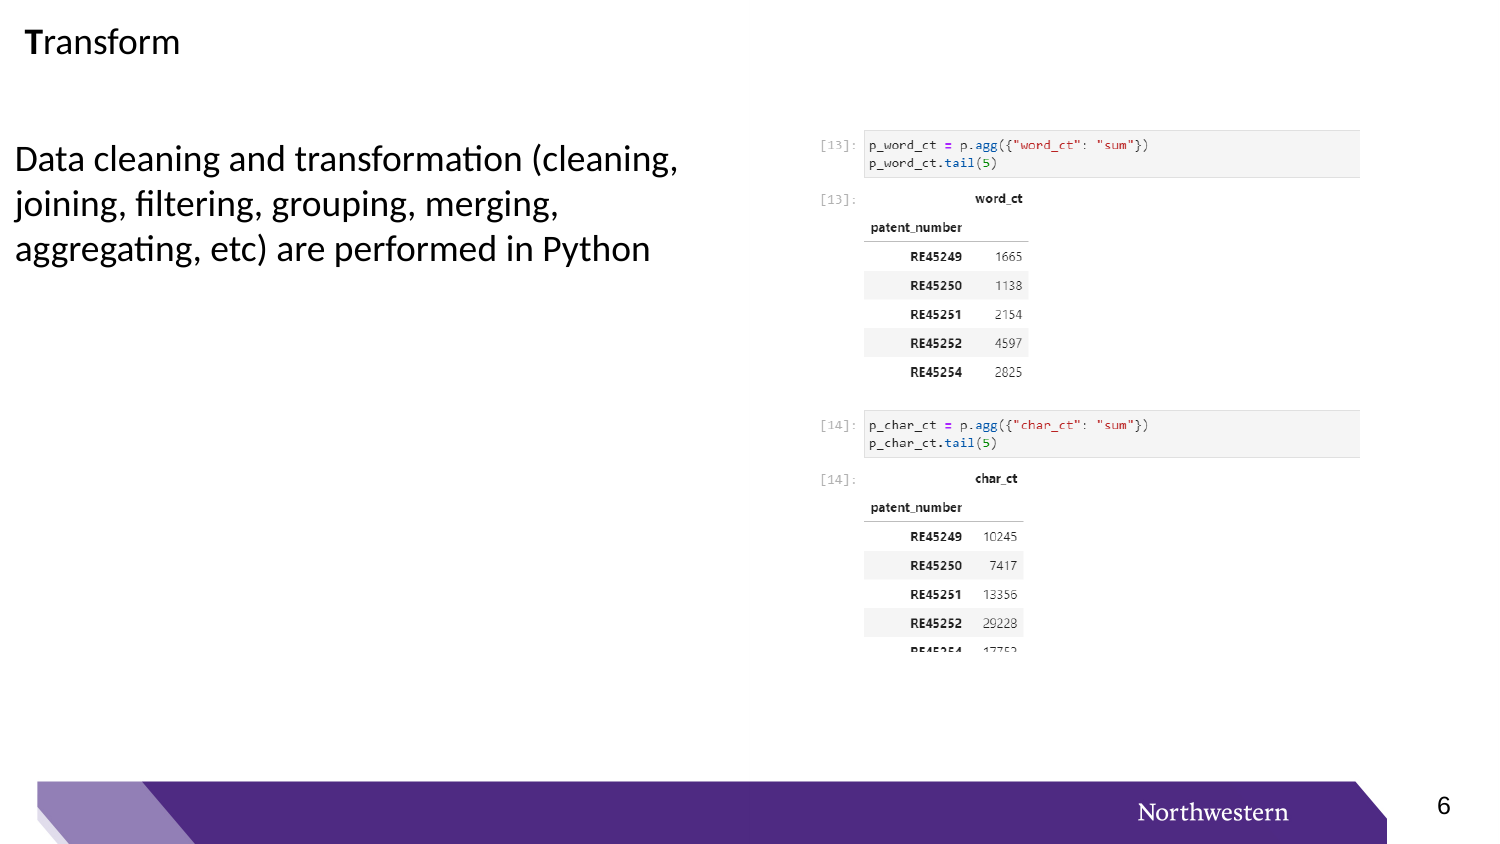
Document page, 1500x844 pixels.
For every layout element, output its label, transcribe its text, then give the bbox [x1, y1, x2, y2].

text_box Data cleaning and transformation (cleaning, joining, filtering, grouping, merging, aggregating, etc) are performed in Python [0, 126, 724, 276]
slide_number 5 [1367, 782, 1466, 827]
text_box Transform [9, 9, 196, 70]
picture [0, 0, 1499, 844]
